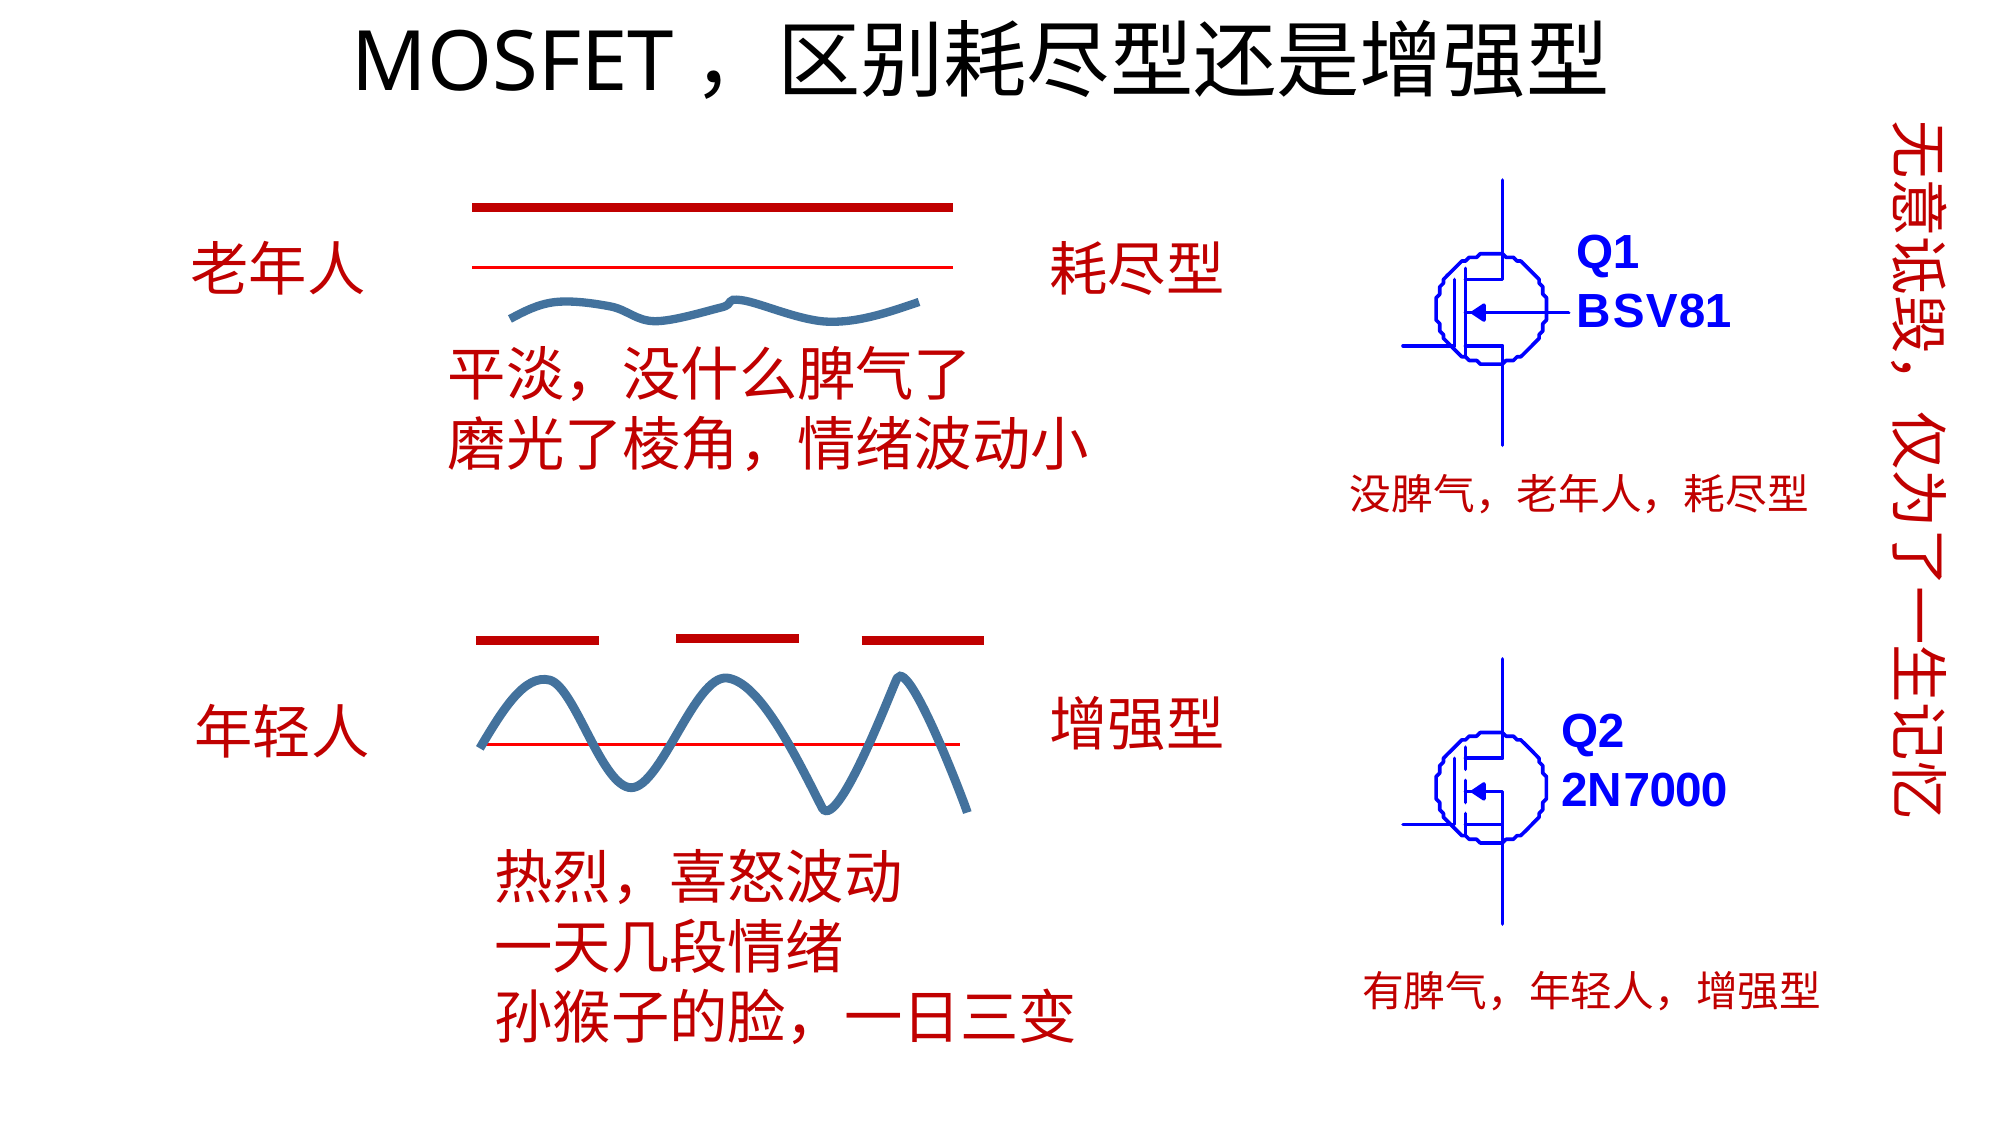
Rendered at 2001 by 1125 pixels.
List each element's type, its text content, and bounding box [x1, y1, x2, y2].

text_box 无意诋毁，仅为了一生记忆 [1861, 105, 1963, 1056]
picture [1384, 640, 1753, 939]
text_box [175, 207, 1281, 487]
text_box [179, 638, 1281, 1061]
text_box MOSFET，区别耗尽型还是增强型 [99, 0, 1863, 141]
text_box 没脾气，老年人，耗尽型 [1335, 460, 1838, 525]
text_box 有脾气，年轻人，增强型 [1347, 956, 1850, 1022]
picture [1384, 161, 1749, 460]
